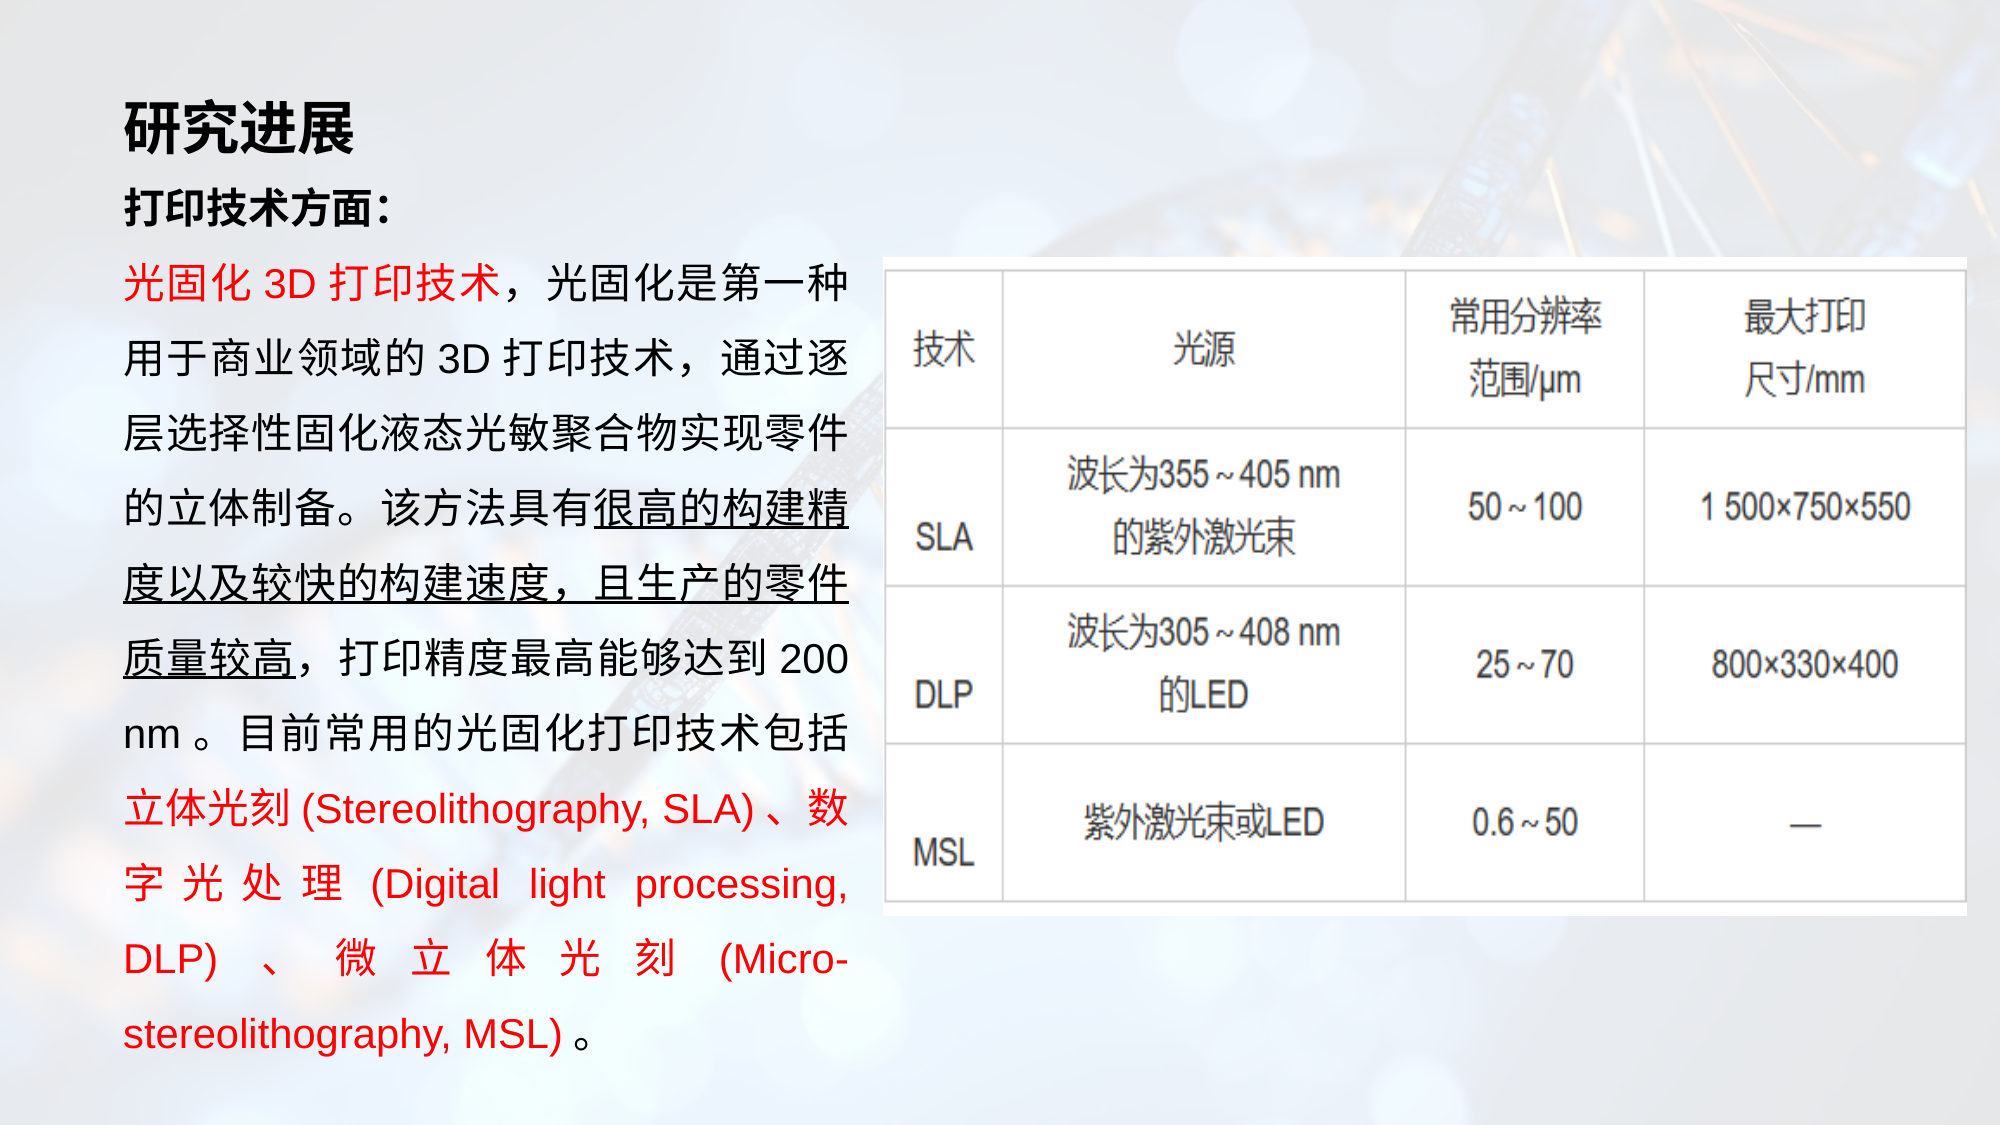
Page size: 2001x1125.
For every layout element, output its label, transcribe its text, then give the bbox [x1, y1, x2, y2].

title 研究进展 [108, 0, 1890, 169]
picture [883, 257, 1967, 916]
text_box 打印技术方面： 光固化3D打印技术，光固化是第一种用于商业领域的3D打印技术，通过逐层选择性固化液态光敏聚合物实现零件的立体制备。该方法具有很高的构建精度以及较快的构建速度，且生产的零件质量较高，打印精度最高能够达到200 nm。目前常用的光固化打印技术包括立体光刻(Stereolithography, SLA)、数字光处理(Digital light processing, DLP)、微立体光刻(Micro-stereolithography, MSL)。 [108, 149, 864, 1125]
